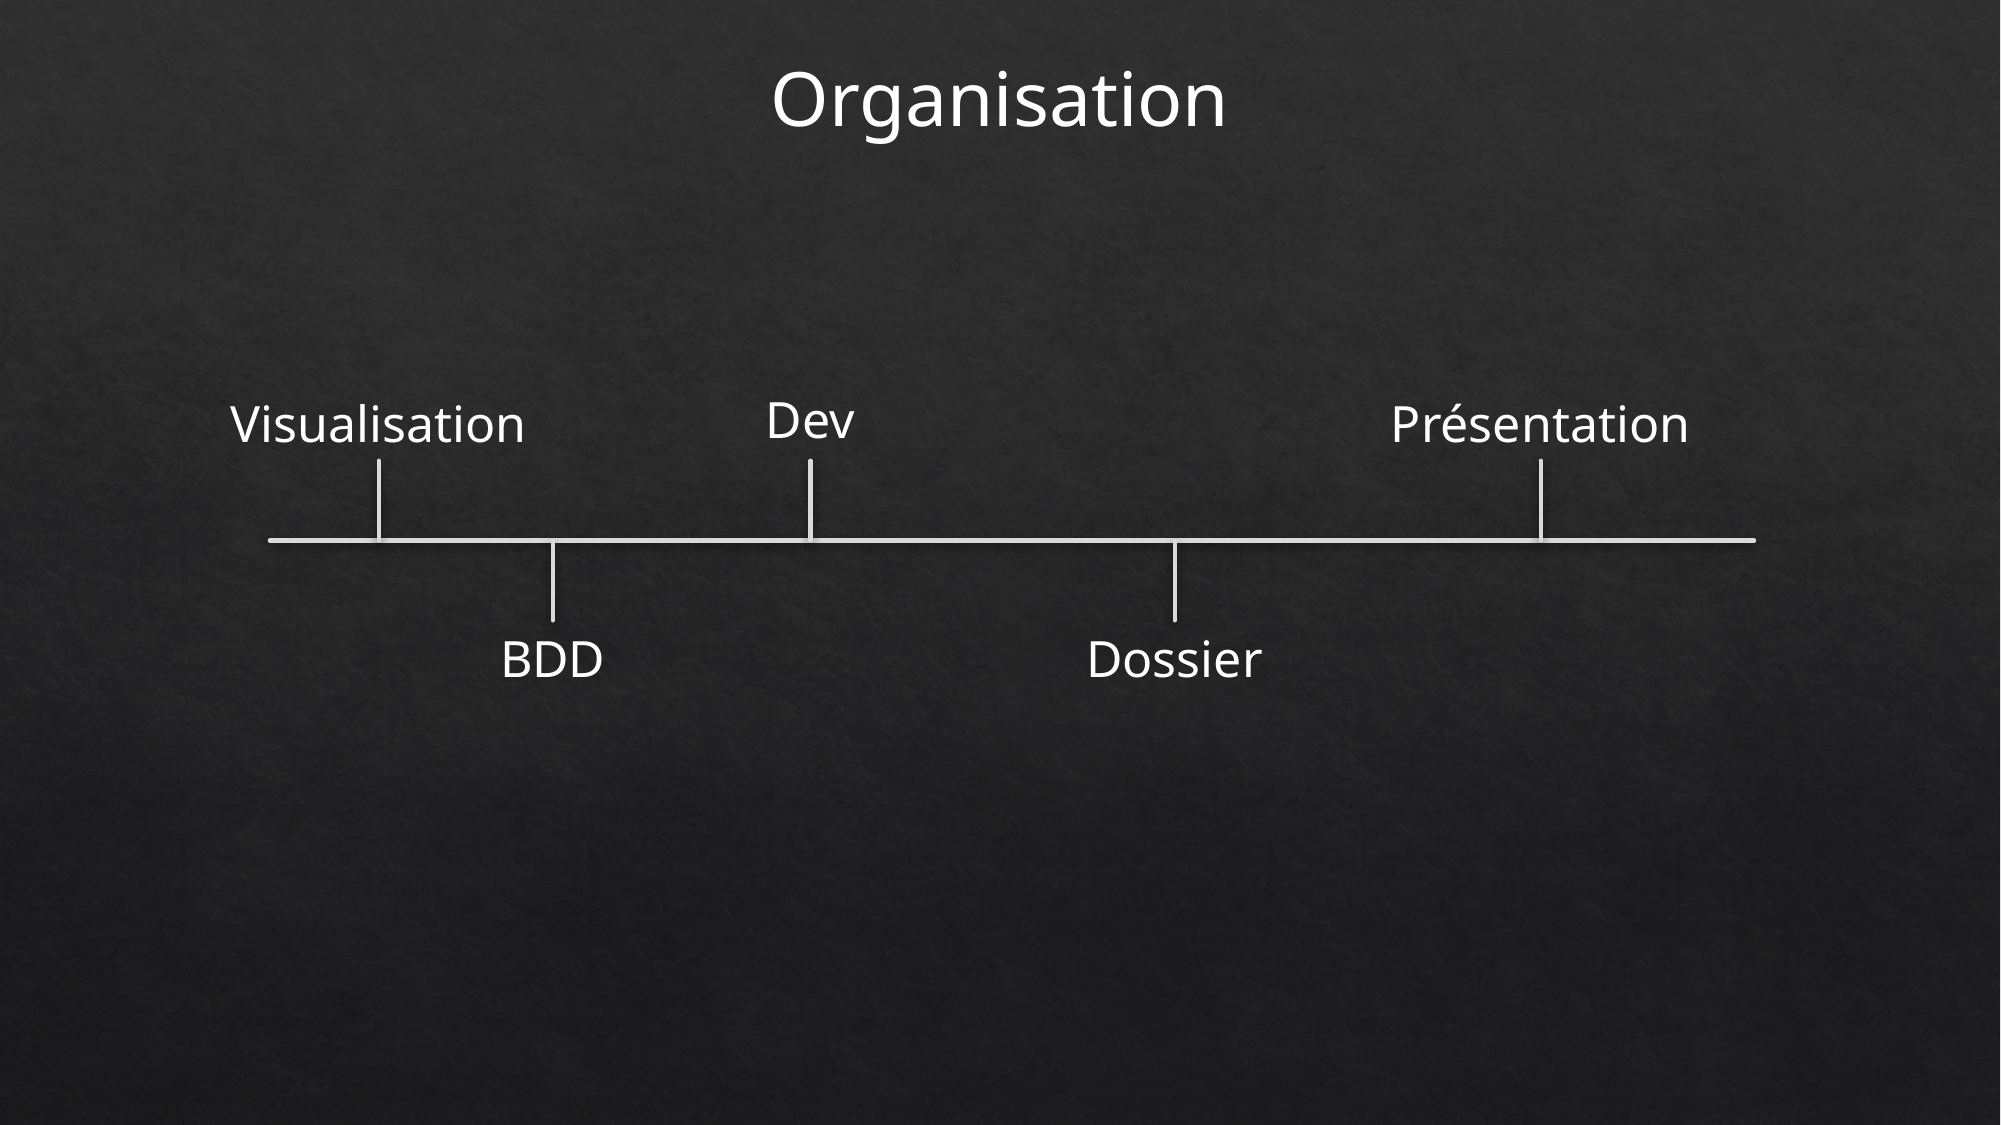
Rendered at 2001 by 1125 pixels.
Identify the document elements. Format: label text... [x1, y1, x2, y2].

text_box Dossier [985, 620, 1365, 696]
text_box BDD [363, 620, 743, 696]
text_box Organisation [0, 43, 2000, 149]
text_box Visualisation [189, 384, 569, 460]
text_box Dev [621, 380, 1000, 456]
text_box Présentation [1351, 384, 1731, 460]
